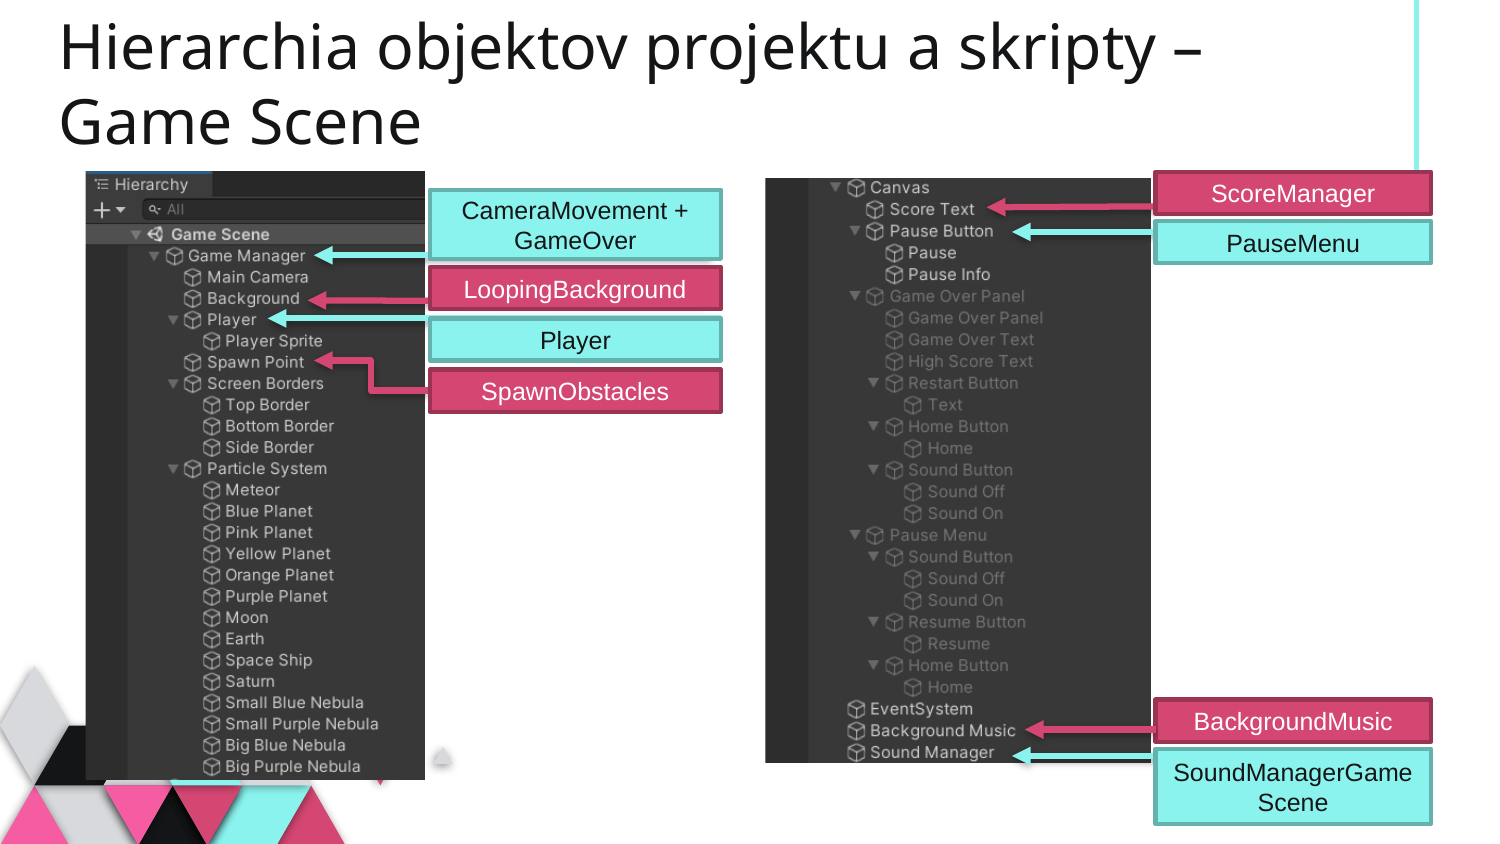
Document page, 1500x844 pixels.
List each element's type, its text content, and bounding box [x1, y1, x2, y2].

title Hierarchia objektov projektu a skripty – Game Scene [43, 76, 1372, 172]
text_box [765, 171, 1432, 825]
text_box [85, 171, 721, 780]
